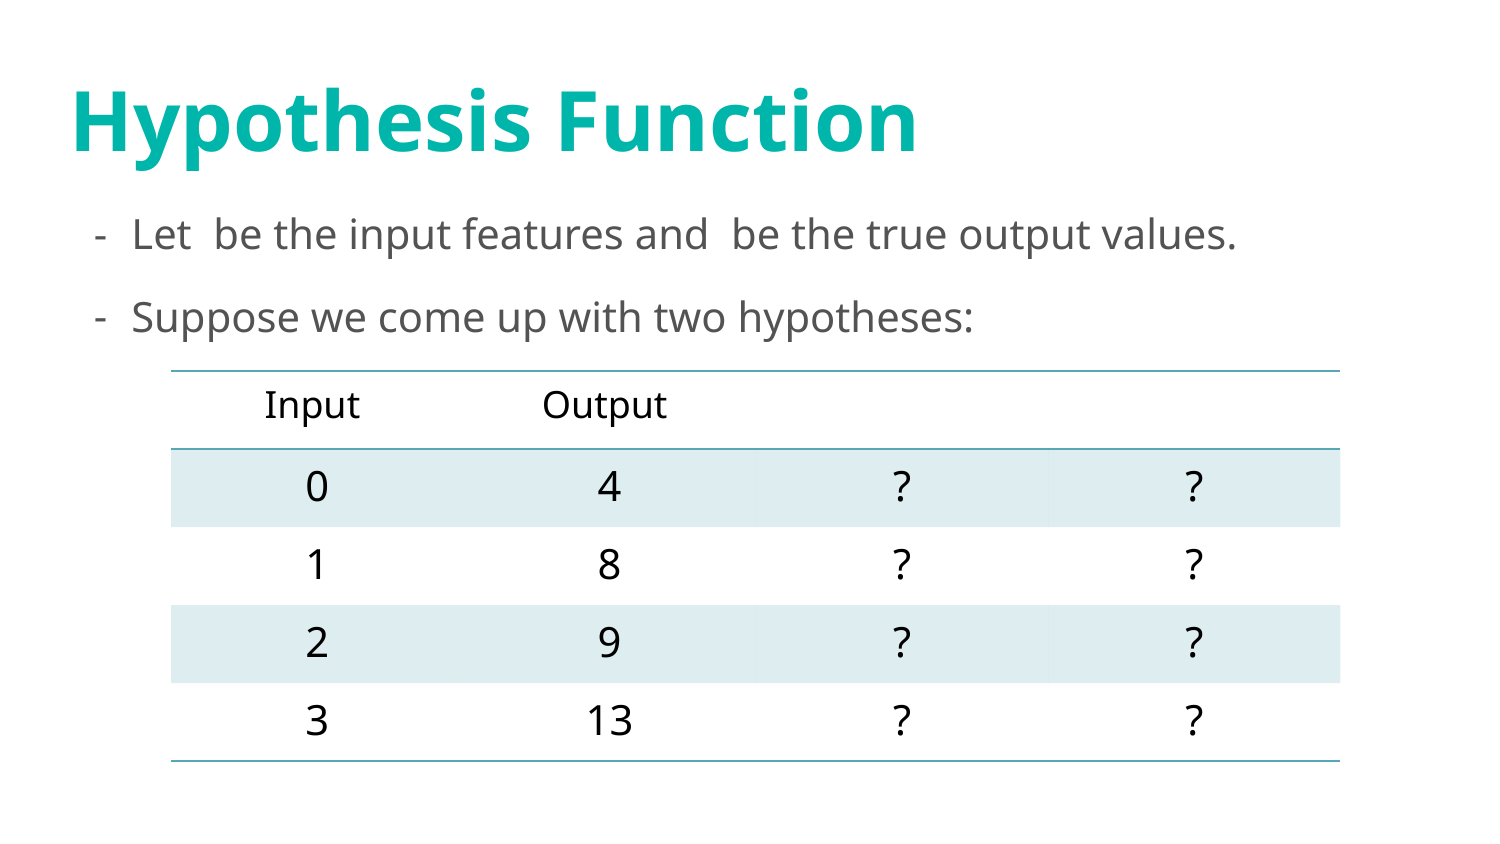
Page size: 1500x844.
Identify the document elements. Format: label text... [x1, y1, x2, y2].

title Hypothesis Function [54, 42, 1405, 183]
